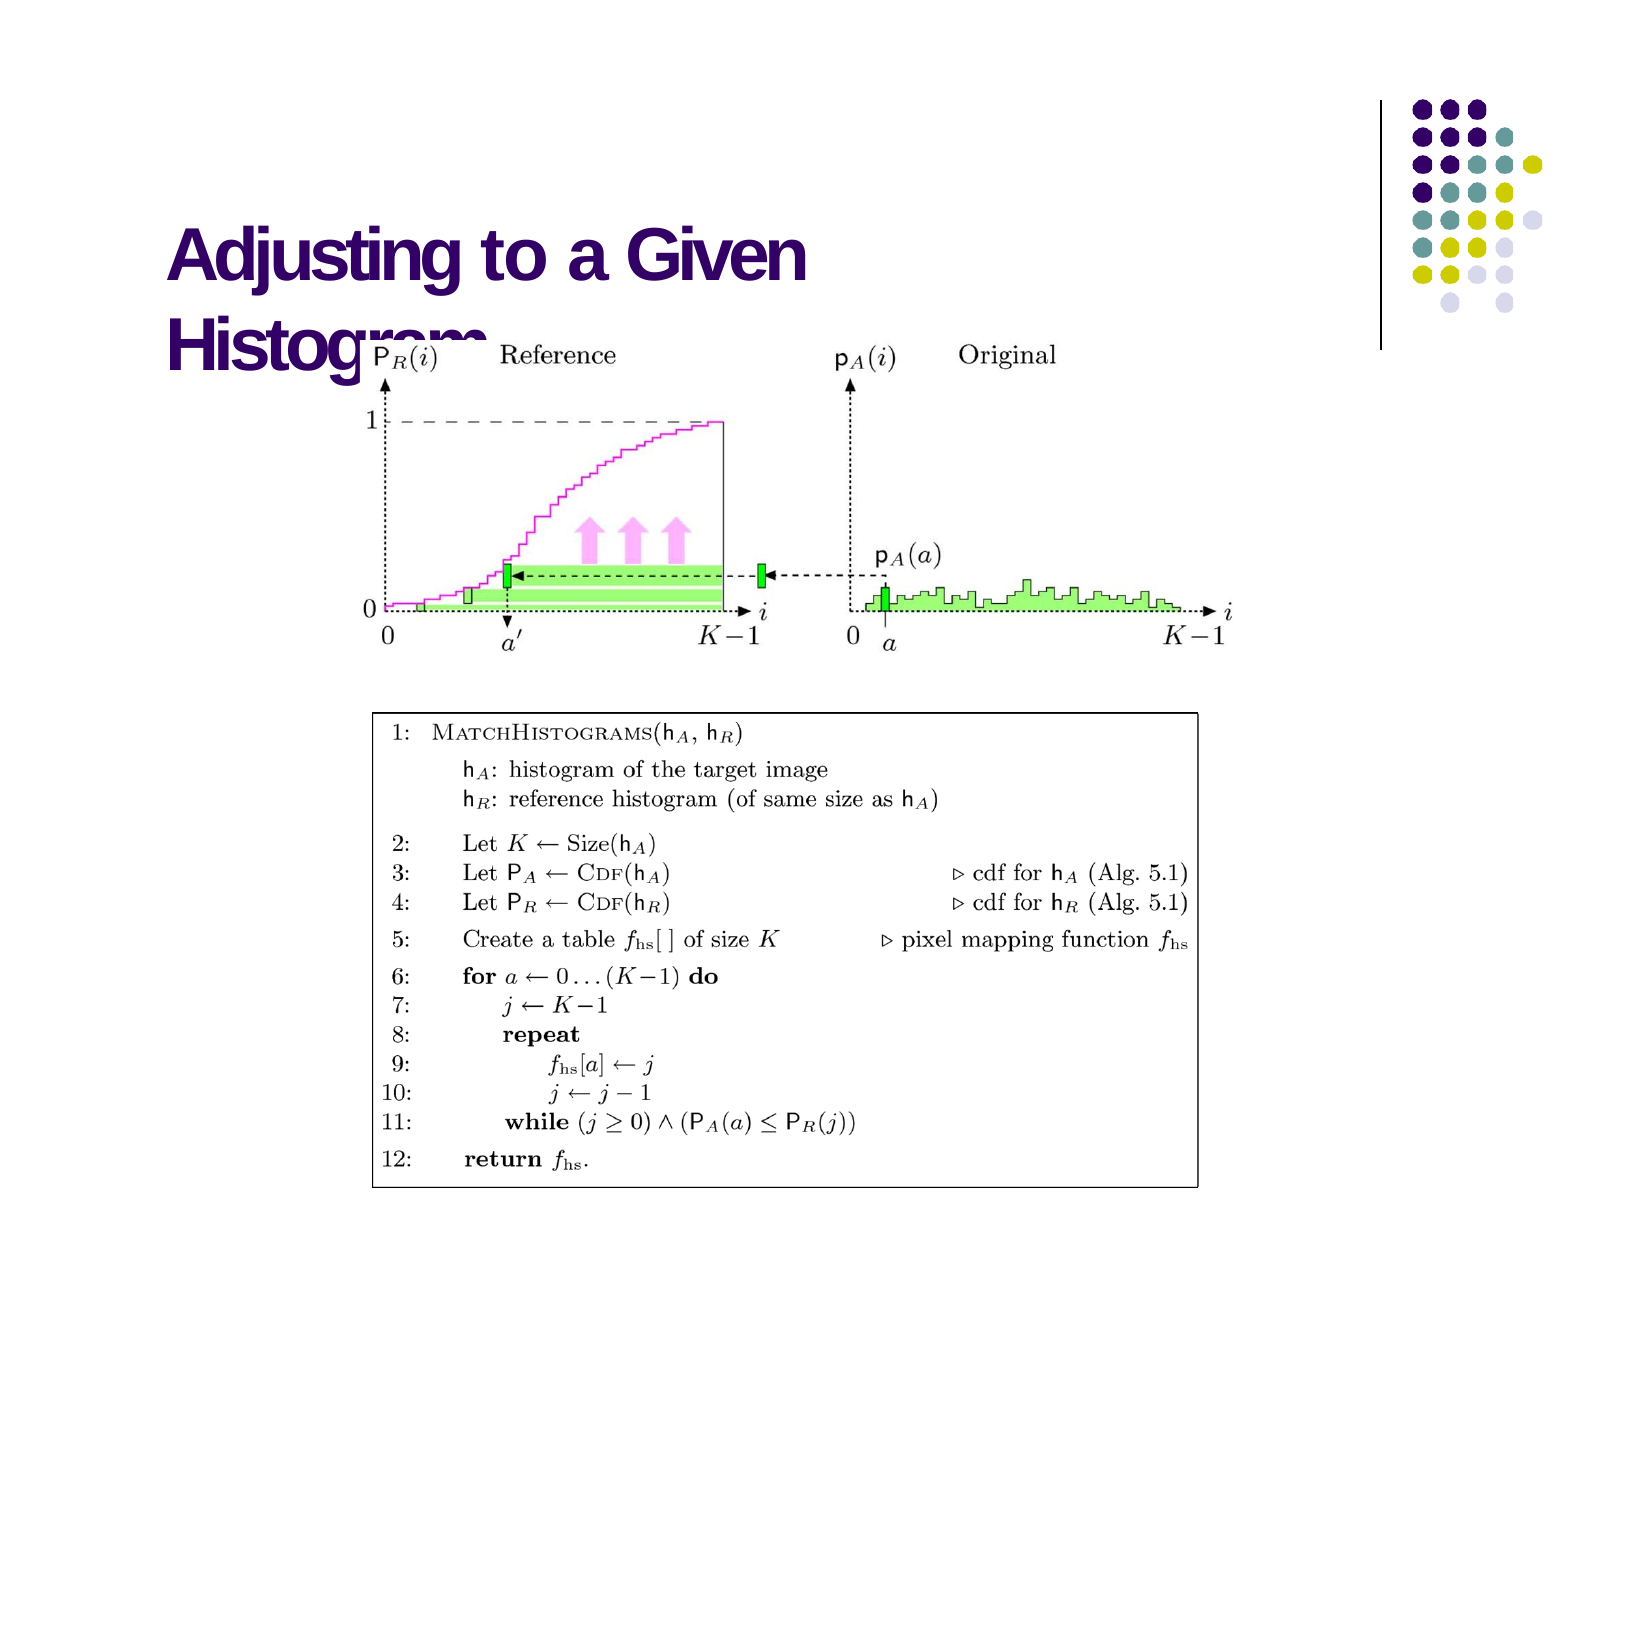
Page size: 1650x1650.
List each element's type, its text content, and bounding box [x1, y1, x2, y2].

picture [1467, 210, 1487, 230]
picture [1467, 265, 1487, 284]
picture [1522, 155, 1543, 174]
picture [1495, 182, 1514, 203]
picture [1412, 127, 1433, 147]
picture [1412, 155, 1433, 174]
picture [1522, 210, 1543, 230]
picture [1440, 127, 1460, 147]
picture [1495, 265, 1514, 284]
picture [1495, 237, 1514, 258]
text_box [372, 712, 1199, 1188]
picture [1440, 99, 1460, 120]
picture [1495, 292, 1514, 313]
picture [1440, 292, 1460, 313]
picture [1412, 182, 1433, 203]
picture [1495, 155, 1514, 174]
picture [1412, 265, 1433, 284]
picture [1440, 265, 1460, 284]
picture [1412, 210, 1433, 230]
picture [1440, 155, 1460, 174]
picture [1467, 127, 1487, 147]
picture [1467, 155, 1487, 174]
picture [1440, 210, 1460, 230]
picture [1495, 210, 1514, 230]
picture [1412, 99, 1433, 120]
title Adjusting to a Given Histogram [163, 203, 1137, 481]
picture [1440, 237, 1460, 258]
picture [1440, 182, 1460, 203]
picture [1467, 99, 1487, 120]
text_box [359, 340, 1233, 652]
picture [1412, 237, 1433, 258]
picture [1467, 237, 1487, 258]
picture [1495, 127, 1514, 147]
picture [1467, 182, 1487, 203]
